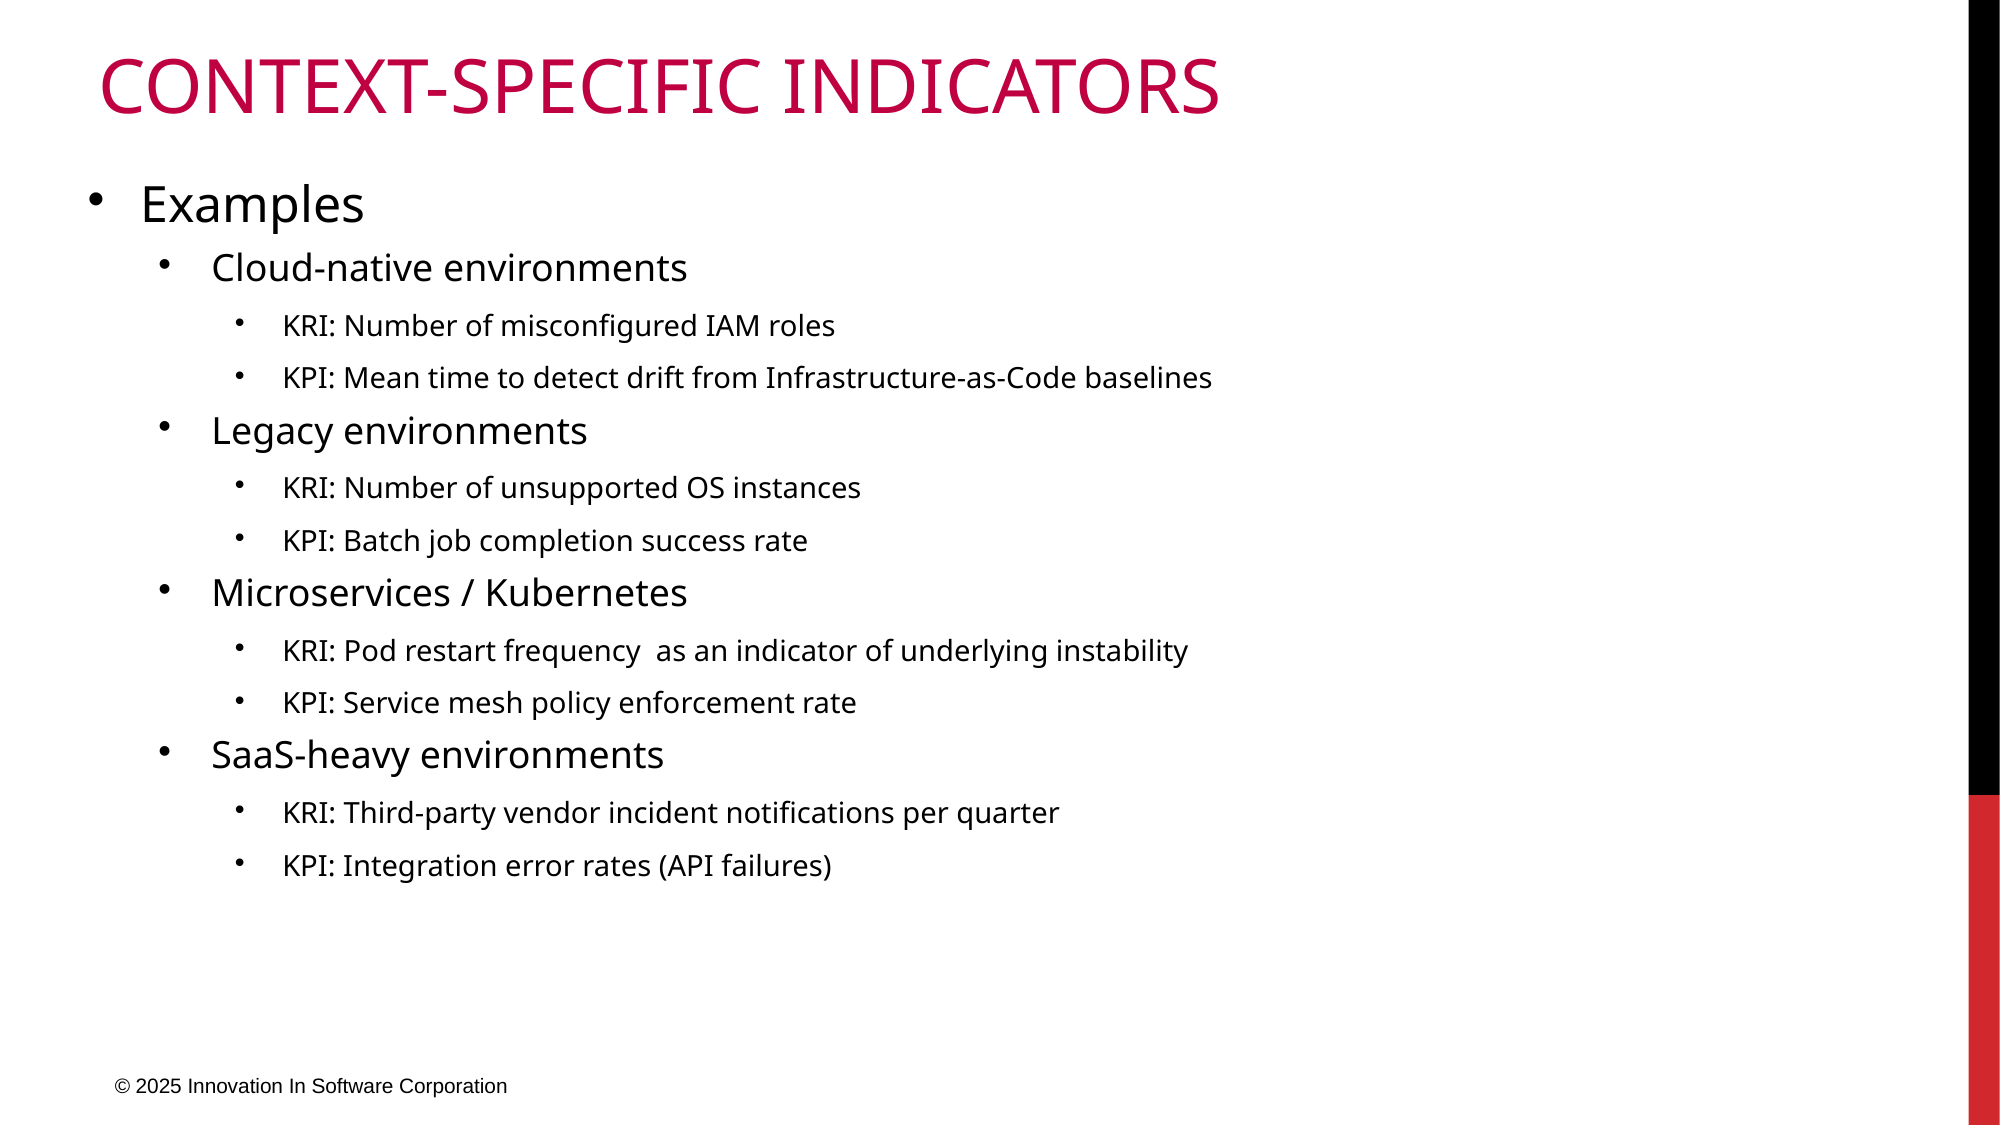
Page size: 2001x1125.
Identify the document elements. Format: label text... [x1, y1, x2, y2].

title Context-Specific Indicators [98, 0, 1770, 186]
list Examples Cloud-native environments KRI: Number of misconfigured IAM roles KPI: Mean time to detect drift from Infrastructure-as-Code baselines Legacy environments KRI: Number of unsupported OS instances KPI: Batch job completion success rate Microservices / Kubernetes KRI: Pod restart frequency as an indicator of underlying instability KPI: Service mesh policy enforcement rate SaaS-heavy environments KRI: Third-party vendor incident notifications per quarter KPI: Integration error rates (API failures) [69, 172, 1766, 990]
footer © 2025 Innovation In Software Corporation [99, 1065, 850, 1112]
